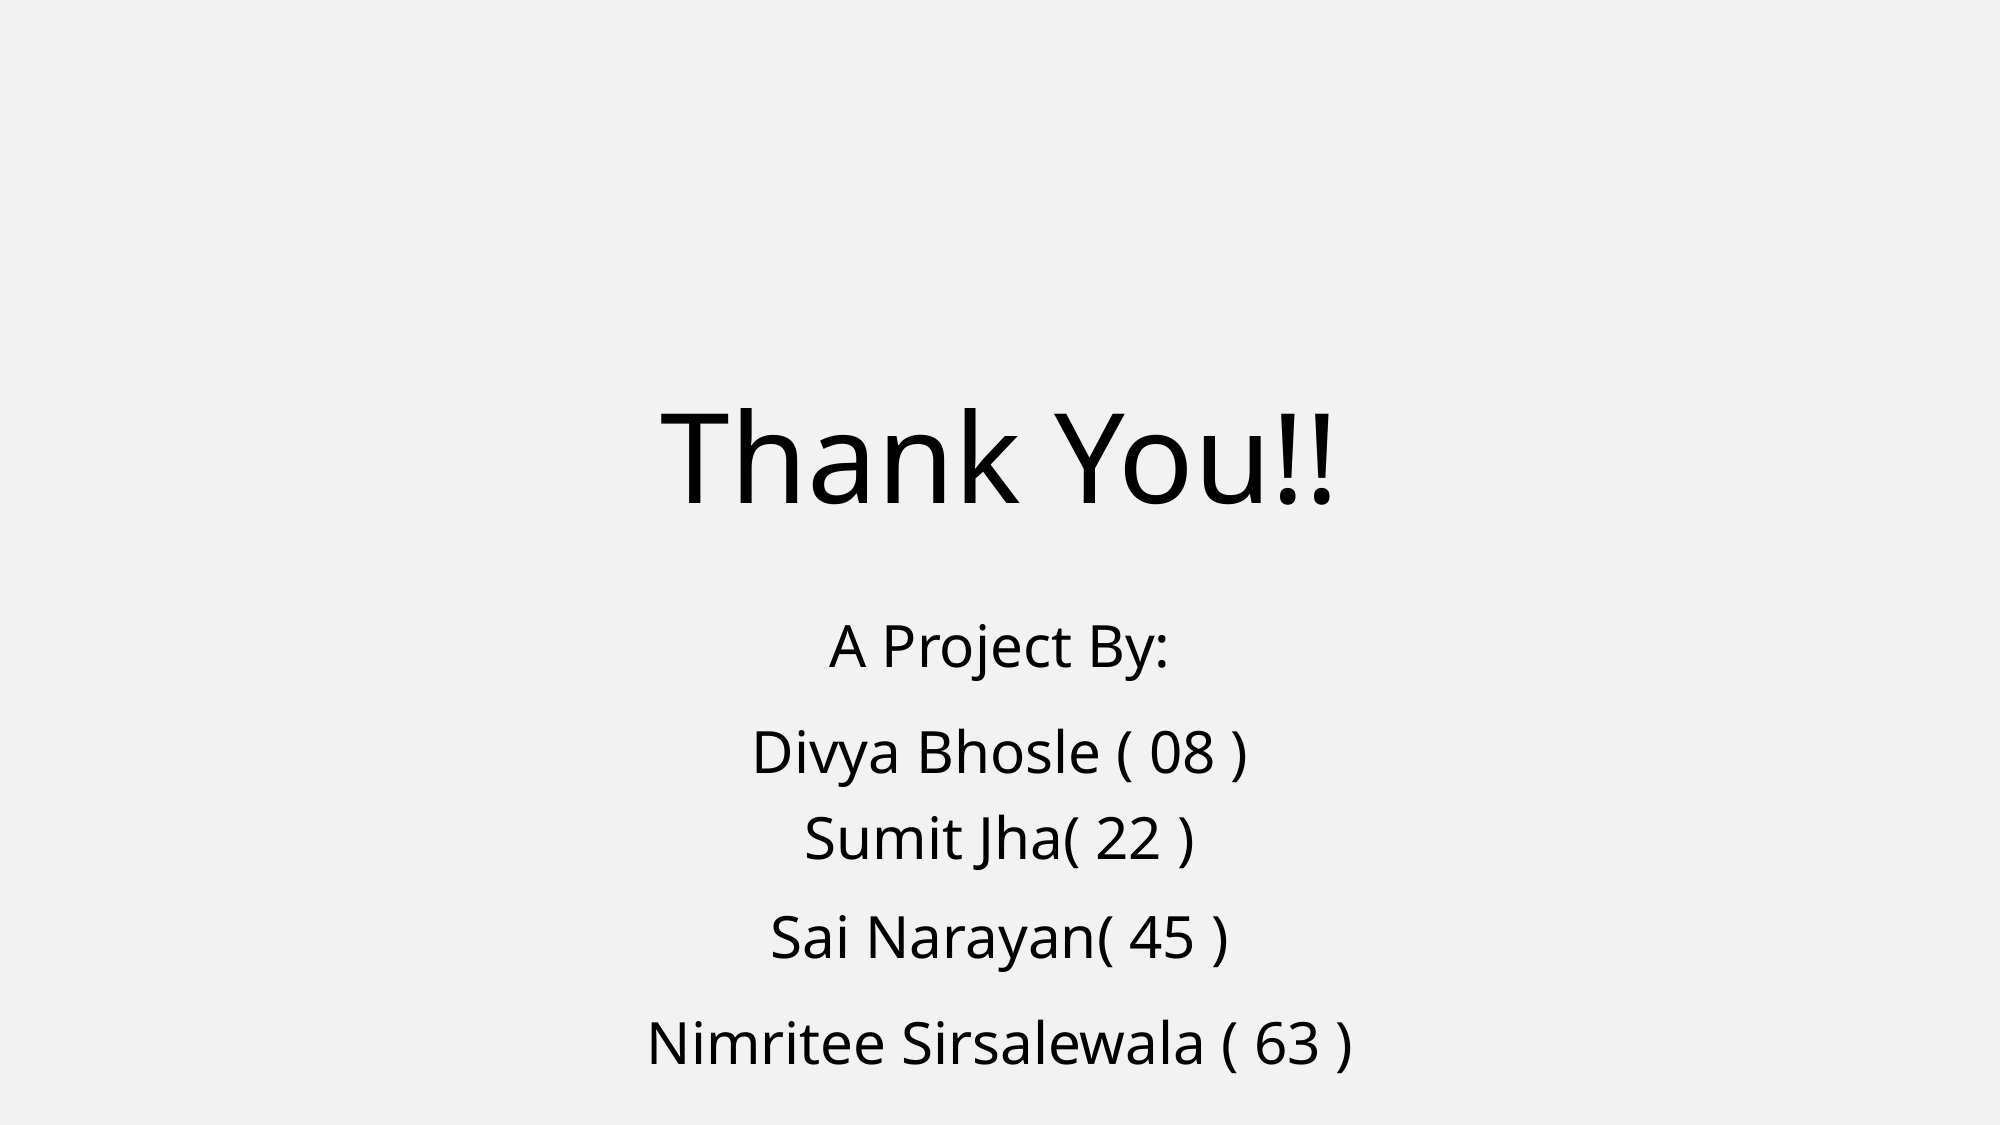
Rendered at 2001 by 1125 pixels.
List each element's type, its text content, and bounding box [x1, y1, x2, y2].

text_box Sumit Jha( 22 ) [0, 793, 2000, 879]
text_box Nimritee Sirsalewala ( 63 ) [0, 998, 2000, 1084]
text_box Sai Narayan( 45 ) [0, 892, 2000, 978]
text_box A Project By: [814, 601, 1186, 687]
text_box Divya Bhosle ( 08 ) [0, 708, 2000, 793]
text_box Thank You!! [0, 371, 2000, 537]
